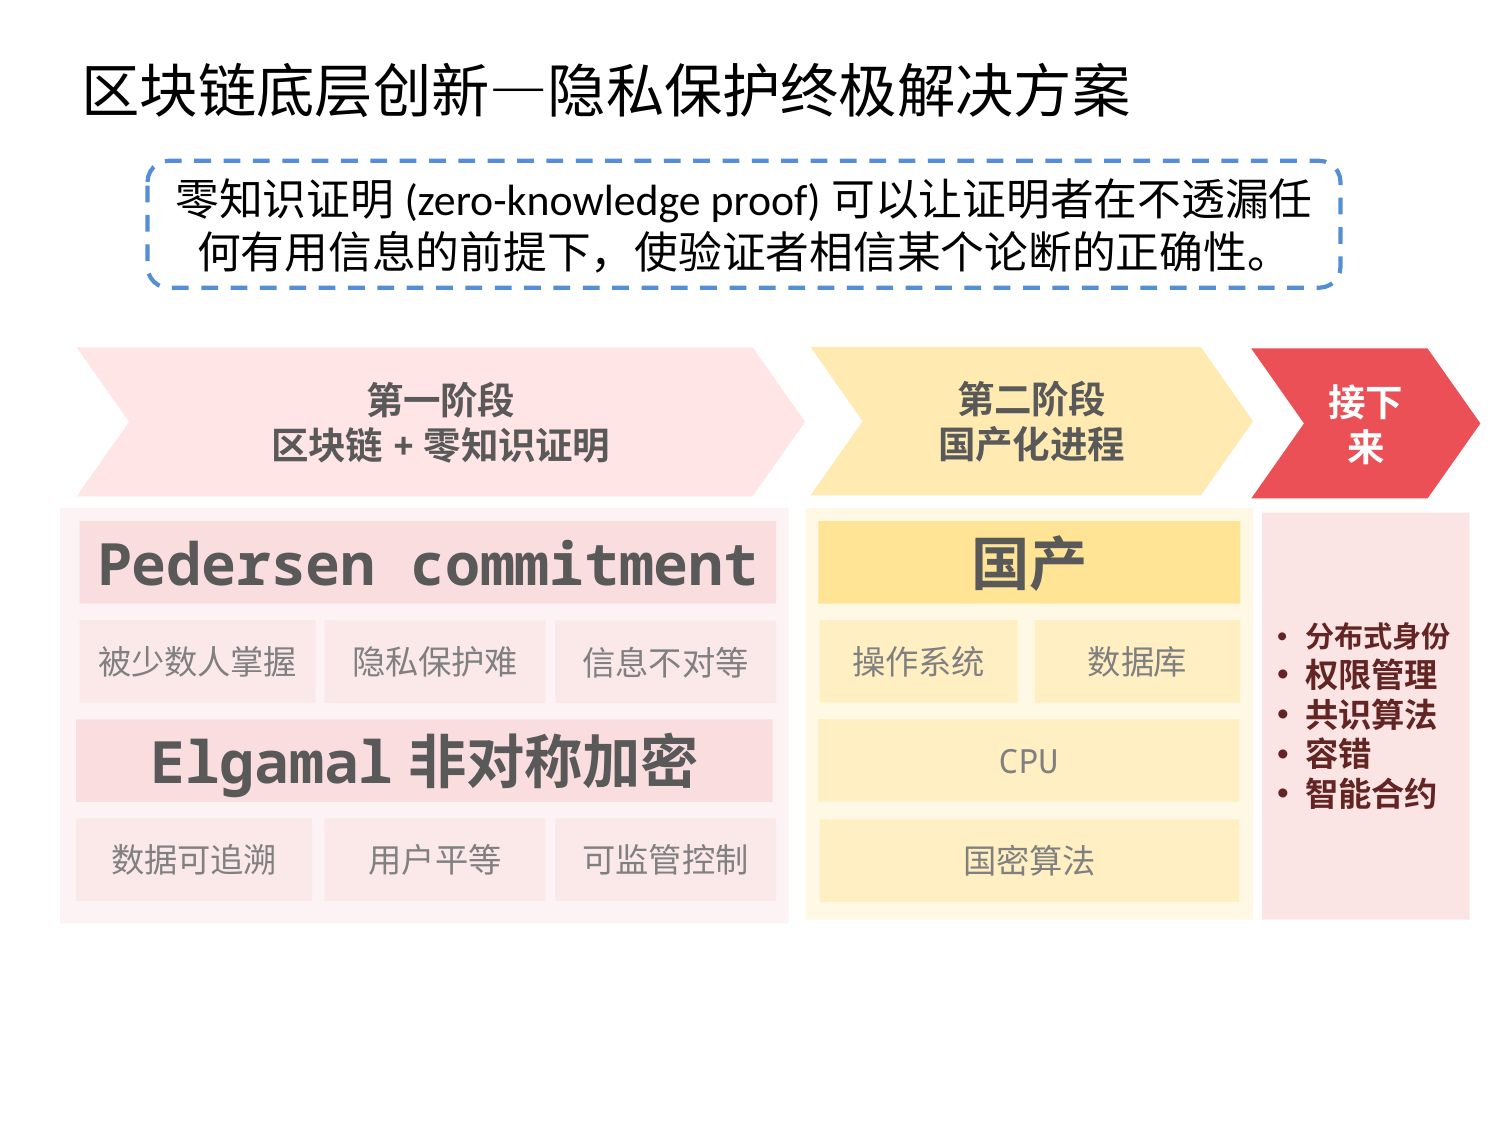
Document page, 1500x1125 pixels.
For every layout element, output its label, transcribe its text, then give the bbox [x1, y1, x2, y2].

text_box 可监管控制 [553, 816, 778, 903]
text_box 数据可追溯 [74, 816, 314, 903]
text_box 国产 [816, 519, 1242, 606]
text_box 分布式身份 权限管理 共识算法 容错 智能合约 [1260, 511, 1472, 922]
text_box 第二阶段 国产化进程 [808, 344, 1255, 498]
text_box CPU [816, 717, 1241, 804]
text_box 第一阶段 区块链+零知识证明 [74, 345, 807, 499]
text_box 隐私保护难 [323, 618, 548, 705]
text_box 零知识证明(zero-knowledge proof)可以让证明者在不透漏任何有用信息的前提下，使验证者相信某个论断的正确性。 [145, 158, 1343, 290]
text_box 用户平等 [323, 816, 548, 903]
text_box 被少数人掌握 [78, 618, 318, 705]
text_box Pedersen commitment [78, 519, 778, 606]
text_box [58, 506, 791, 926]
text_box 国密算法 [817, 817, 1241, 904]
text_box [804, 506, 1255, 922]
text_box 信息不对等 [553, 618, 778, 705]
text_box 数据库 [1033, 618, 1242, 705]
text_box 区块链底层创新—隐私保护终极解决方案 [67, 46, 1146, 132]
text_box 操作系统 [817, 618, 1020, 705]
text_box Elgamal非对称加密 [74, 717, 775, 804]
text_box 接下来 [1249, 346, 1483, 501]
